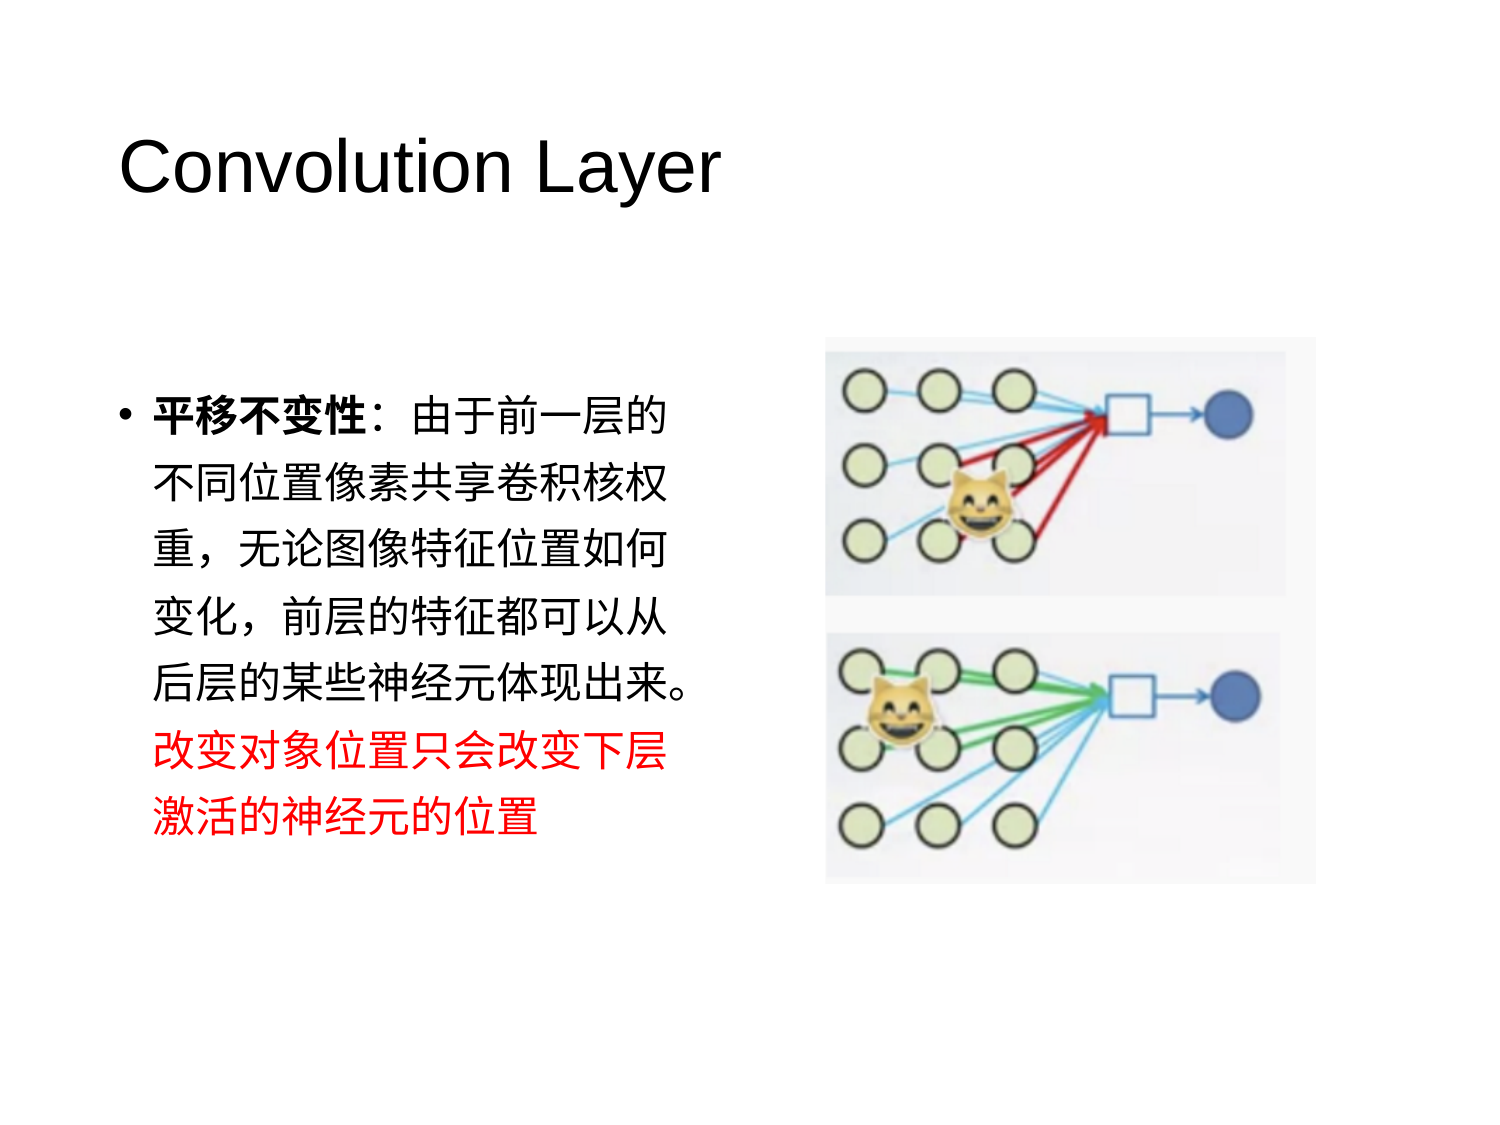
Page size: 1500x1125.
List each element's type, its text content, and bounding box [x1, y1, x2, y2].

title Convolution Layer [103, 59, 1397, 278]
list 平移不变性：由于前一层的不同位置像素共享卷积核权重，无论图像特征位置如何变化，前层的特征都可以从后层的某些神经元体现出来。改变对象位置只会改变下层激活的神经元的位置 [103, 365, 697, 901]
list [825, 337, 1316, 884]
